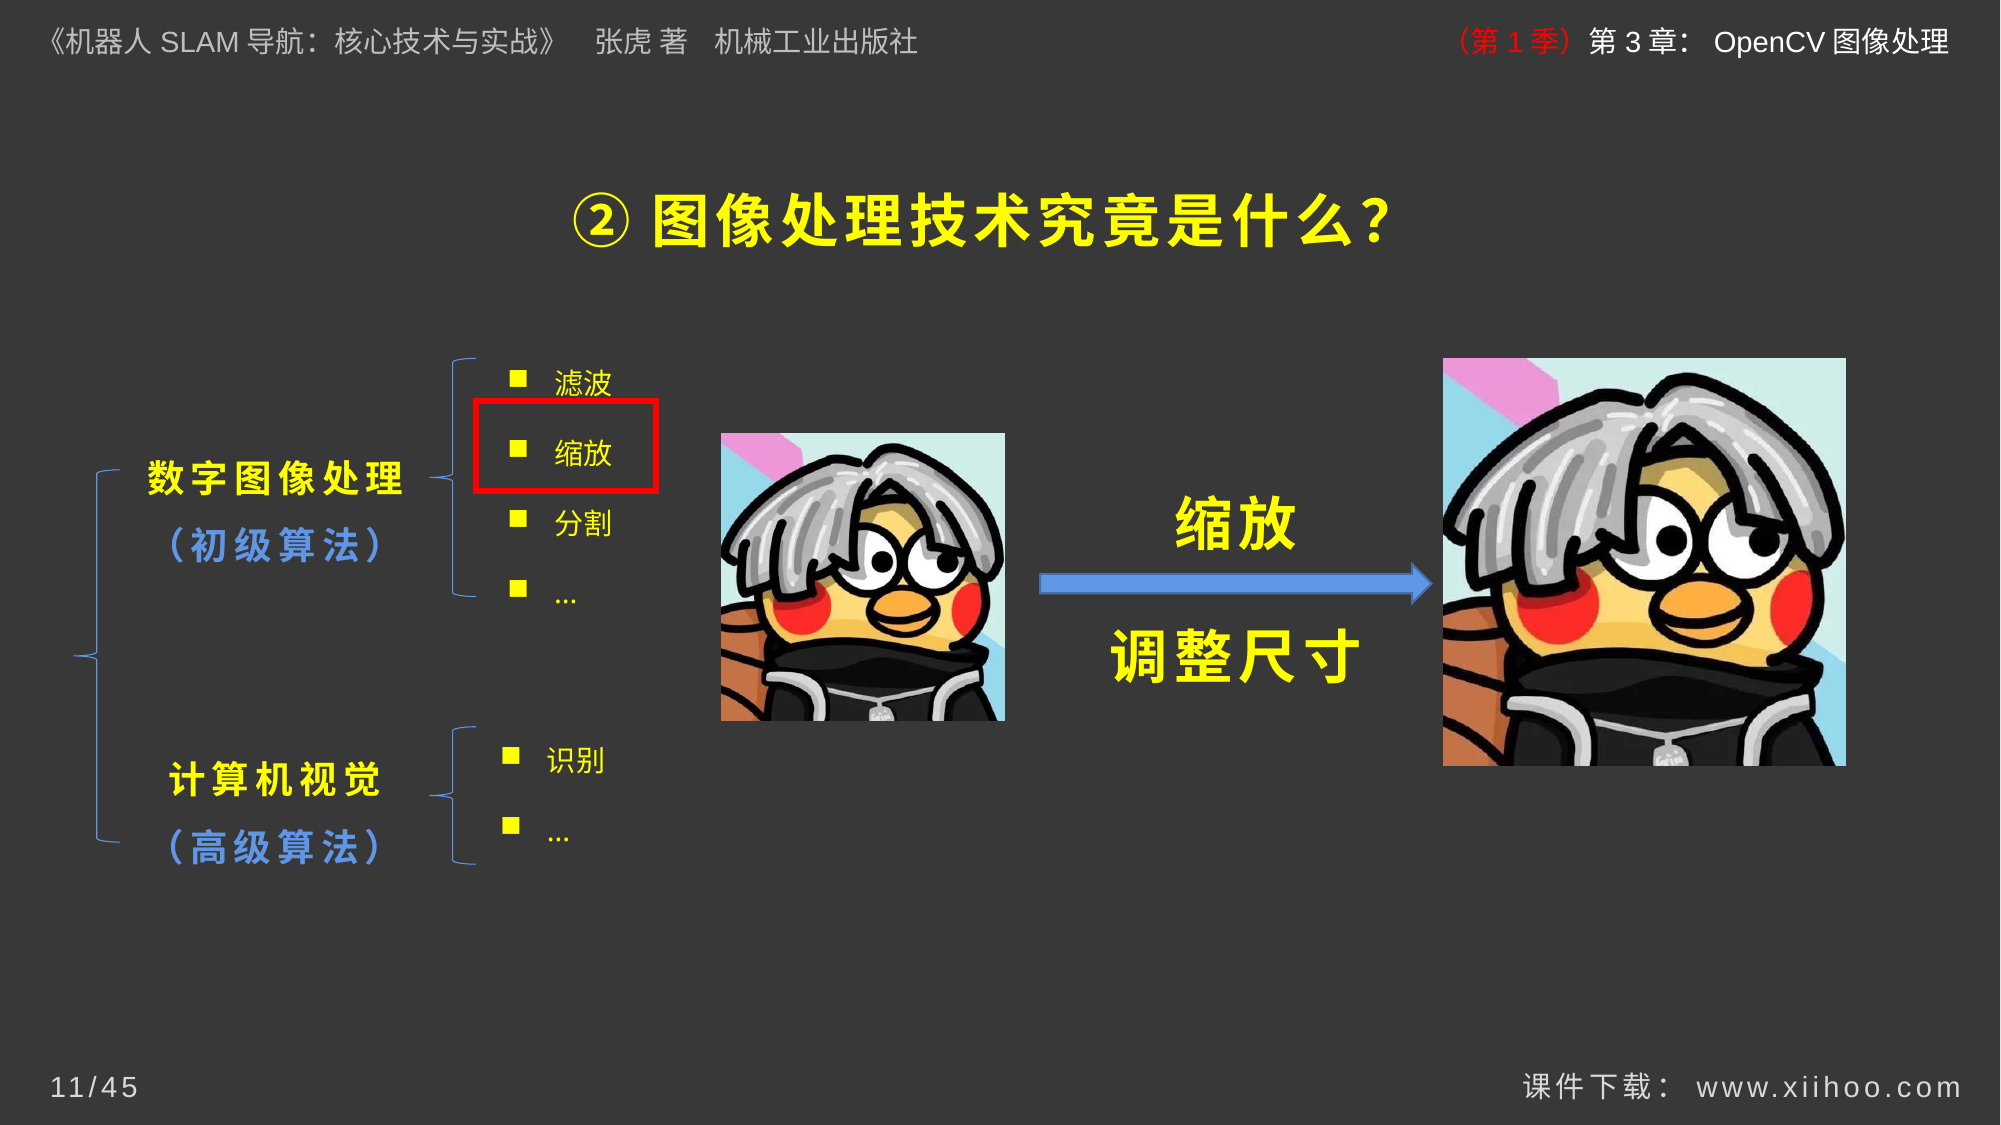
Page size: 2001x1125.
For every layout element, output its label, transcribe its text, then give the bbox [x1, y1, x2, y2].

text_box 数字图像处理 （初级算法） [120, 480, 431, 575]
text_box 调整尺寸 [1057, 602, 1414, 698]
text_box [429, 726, 476, 865]
title ②图像处理技术究竟是什么？ [443, 127, 1549, 263]
text_box （第1季）第3章：OpenCV图像处理 [1075, 16, 1965, 66]
text_box [475, 400, 657, 492]
text_box 《机器人SLAM导航：核心技术与实战》 张虎 著 机械工业出版社 [16, 16, 940, 66]
text_box [73, 469, 121, 843]
text_box [429, 357, 476, 598]
text_box 滤波 缩放 分割 ... [492, 322, 666, 618]
text_box 缩放 [1135, 469, 1336, 565]
text_box 识别 ... [485, 699, 666, 855]
text_box 课件下载：www.xiihoo.com [1493, 1057, 1991, 1114]
picture [0, 0, 2001, 1125]
text_box [1039, 561, 1433, 603]
text_box 计算机视觉 （高级算法） [119, 781, 430, 877]
text_box 11/45 [34, 1060, 187, 1111]
